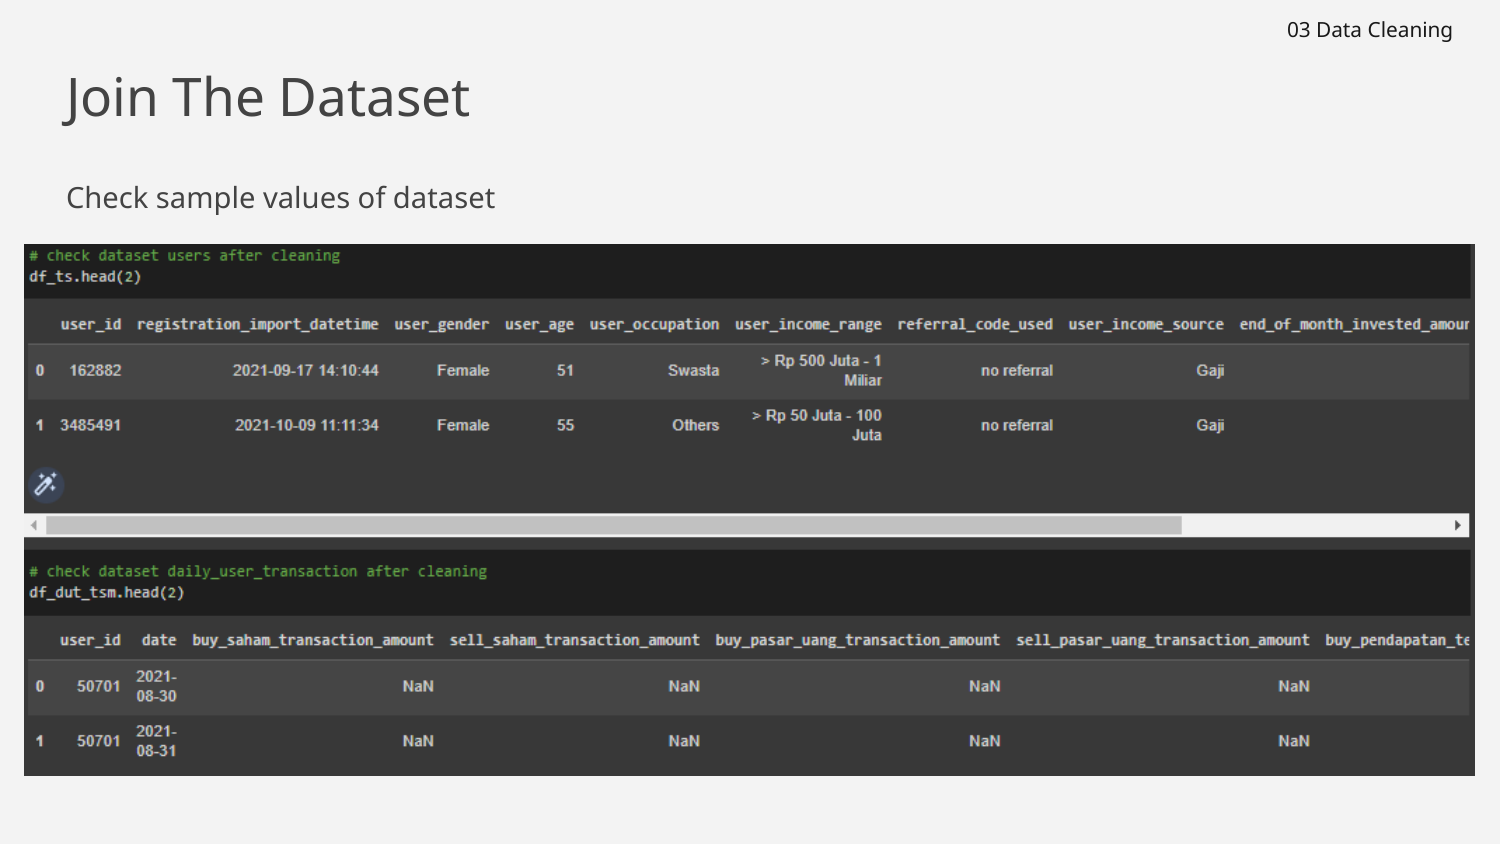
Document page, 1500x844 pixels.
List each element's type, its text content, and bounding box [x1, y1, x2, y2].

list Check sample values of dataset [51, 164, 1449, 230]
title Join The Dataset [51, 48, 1449, 142]
picture [24, 244, 1476, 776]
text_box 03 Data Cleaning [1272, 1, 1499, 53]
